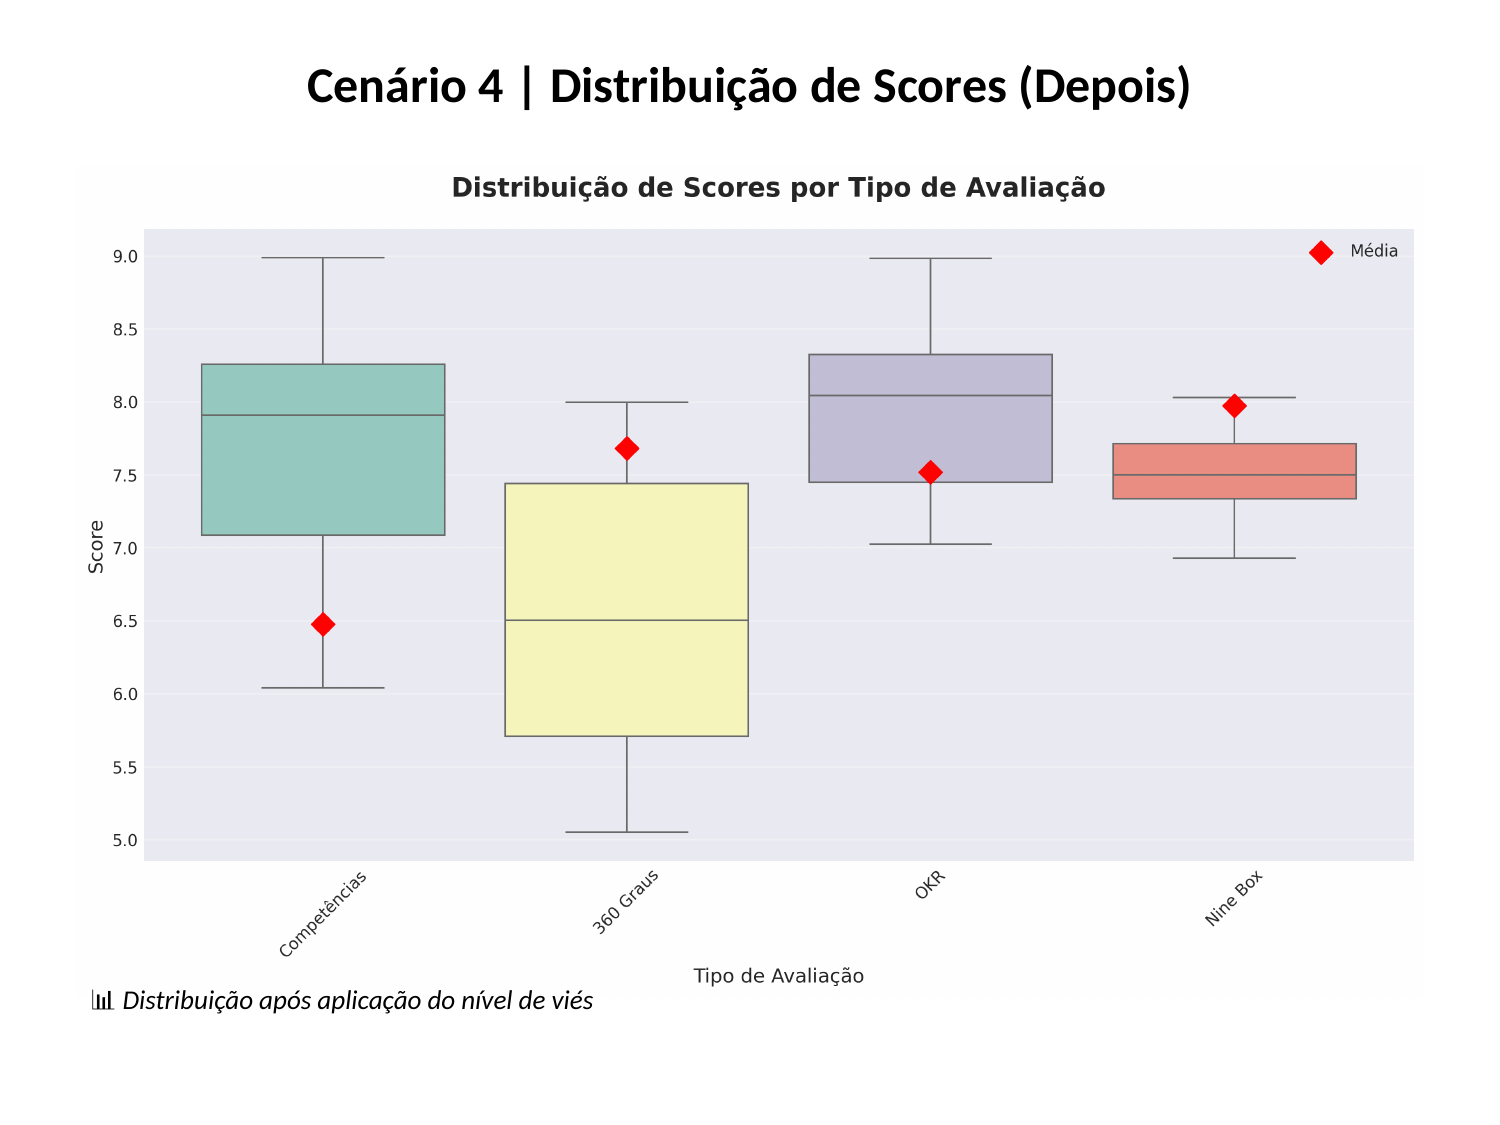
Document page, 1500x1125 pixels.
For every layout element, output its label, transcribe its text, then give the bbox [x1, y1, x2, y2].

picture [74, 164, 1426, 998]
text_box 📊 Distribuição após aplicação do nível de viés [74, 1003, 1425, 1023]
text_box Cenário 4 | Distribuição de Scores (Depois) [292, 44, 1208, 120]
